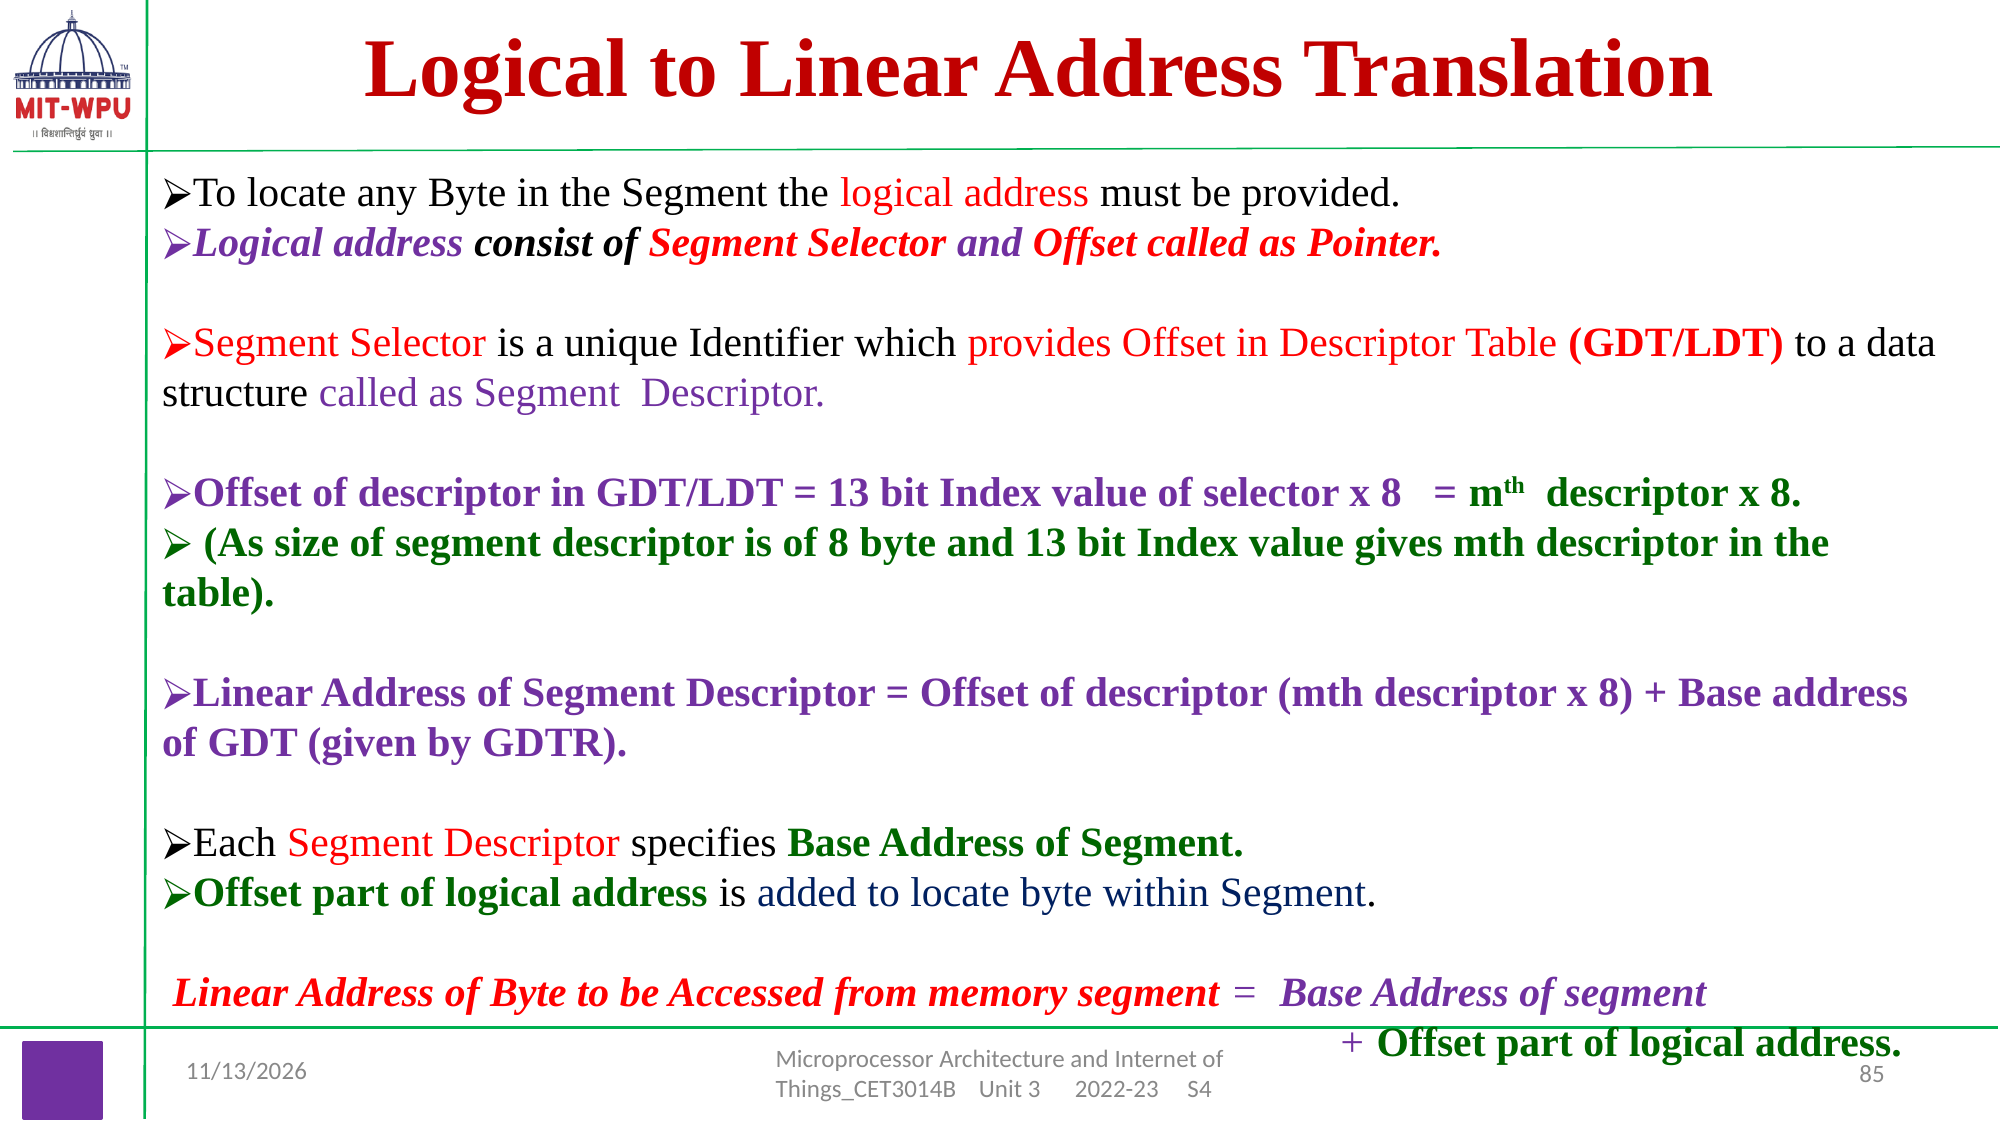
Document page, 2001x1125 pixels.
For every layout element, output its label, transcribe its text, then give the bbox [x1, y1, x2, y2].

title Logical to Linear Address Translation [258, 11, 1822, 115]
text_box [23, 1042, 102, 1118]
table_header DPL [148, 1028, 1969, 1040]
slide_number 85 [1433, 1042, 1900, 1103]
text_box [144, 1039, 148, 1120]
picture [12, 10, 145, 142]
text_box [144, 0, 148, 10]
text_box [152, 146, 2000, 152]
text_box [144, 148, 148, 1026]
list To locate any Byte in the Segment the logical address must be provided. Logical address consist of Segment Selector and Offset called as Pointer. Segment Selector is a unique Identifier which provides Offset in Descriptor Table (GDT/LDT) to a data structure called as Segment Descriptor. Offset of descriptor in GDT/LDT = 13 bit Index value of selector x 8 = mth descriptor x 8. (As size of segment descriptor is of 8 byte and 13 bit Index value gives mth descriptor in the table). Linear Address of Segment Descriptor = Offset of descriptor (mth descriptor x 8) + Base address of GDT (given by GDTR). Each Segment Descriptor specifies Base Address of Segment. Offset part of logical address is added to locate byte within Segment. Linear Address of Byte to be Accessed from memory segment = Base Address of segment + Offset part of logical address. [152, 163, 1969, 1026]
table_header DPL [148, 158, 1969, 1027]
footer Microprocessor Architecture and Internet of Things_CET3014B Unit 3 2022-23 S4 [683, 1042, 1317, 1103]
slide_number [170, 1040, 638, 1100]
